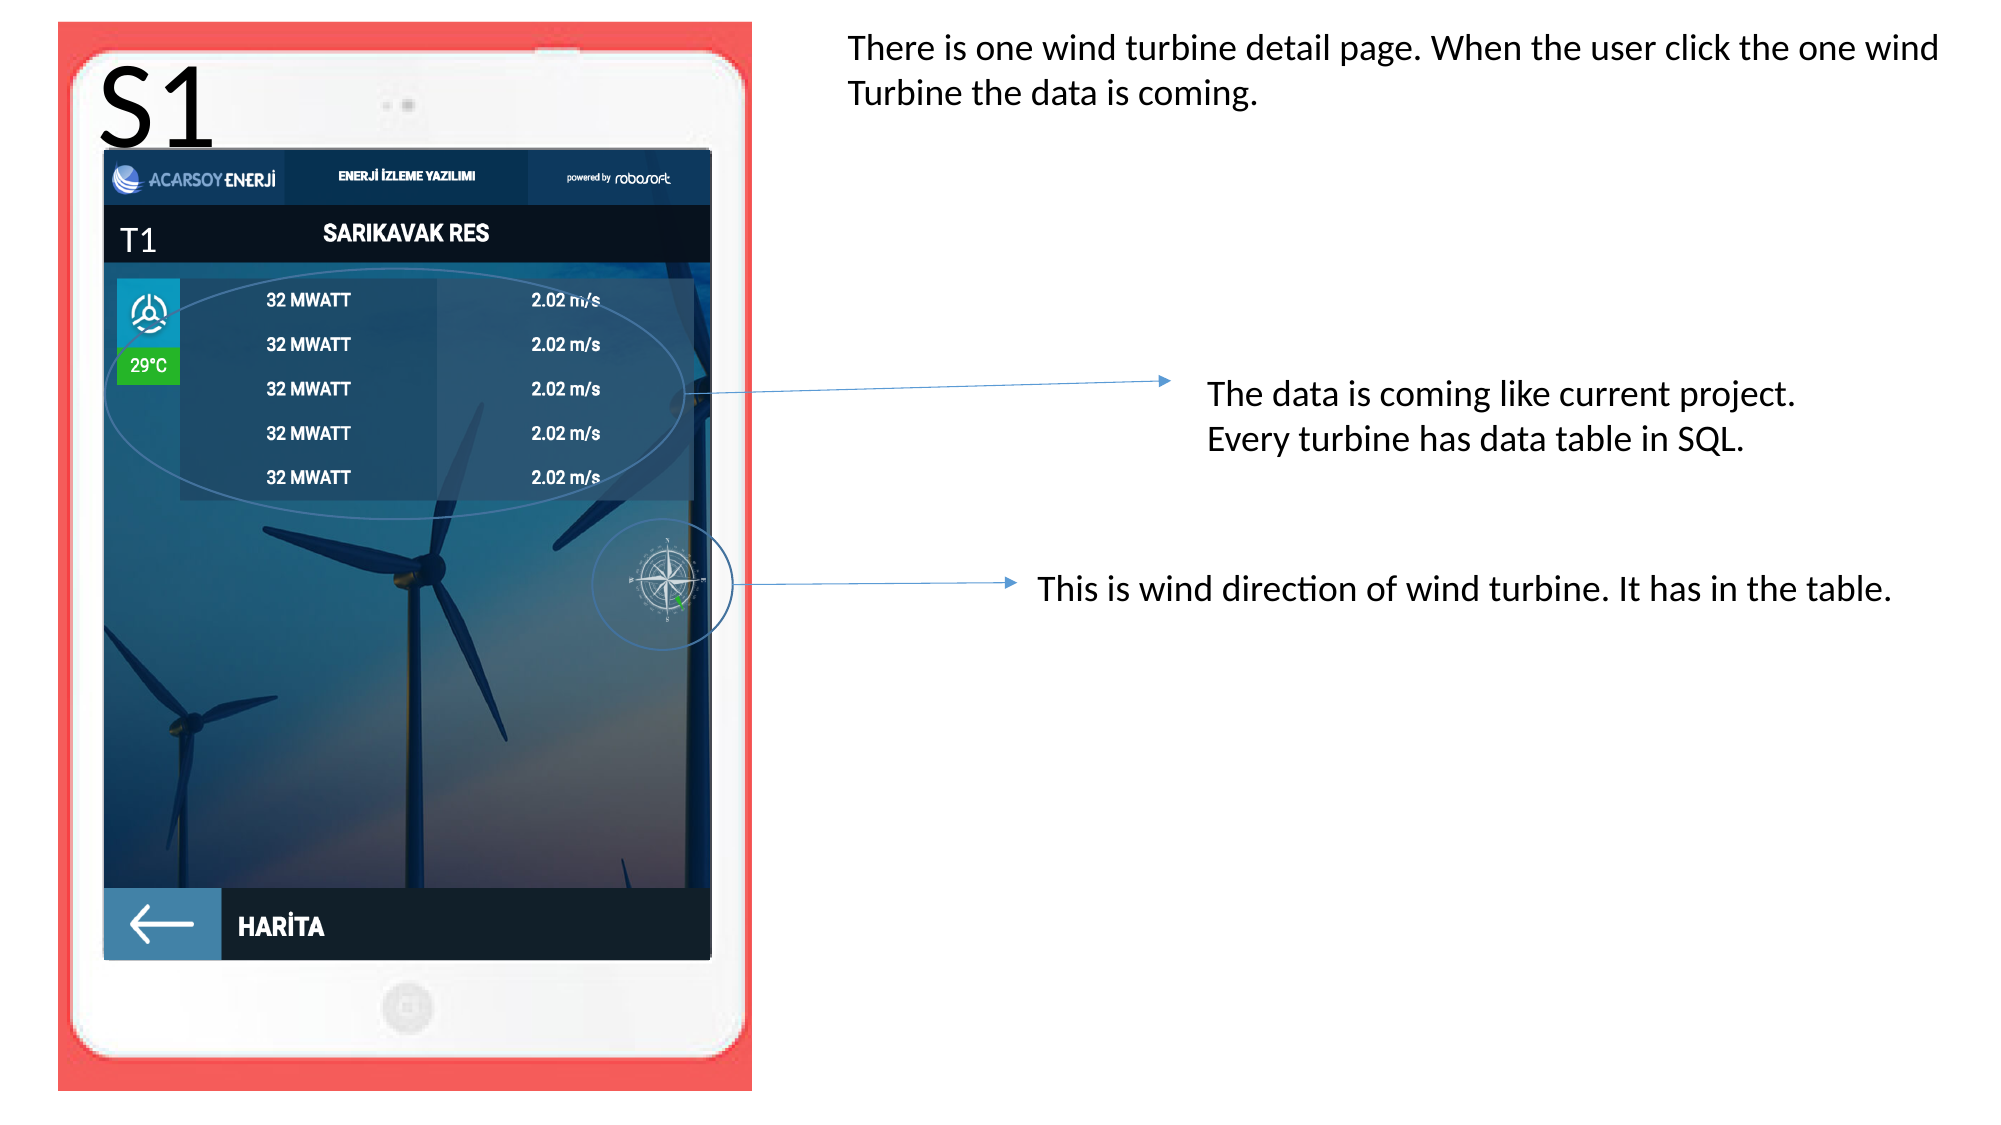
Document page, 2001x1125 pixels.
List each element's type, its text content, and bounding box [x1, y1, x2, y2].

text_box S1 [82, 15, 234, 181]
picture [0, 23, 939, 1091]
text_box The data is coming like current project. Every turbine has data table in SQL. [1192, 361, 1812, 467]
text_box This is wind direction of wind turbine. It has in the table. [1022, 556, 1909, 616]
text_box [684, 380, 1172, 394]
text_box There is one wind turbine detail page. When the user click the one wind Turbine the data is coming. [832, 15, 1974, 121]
